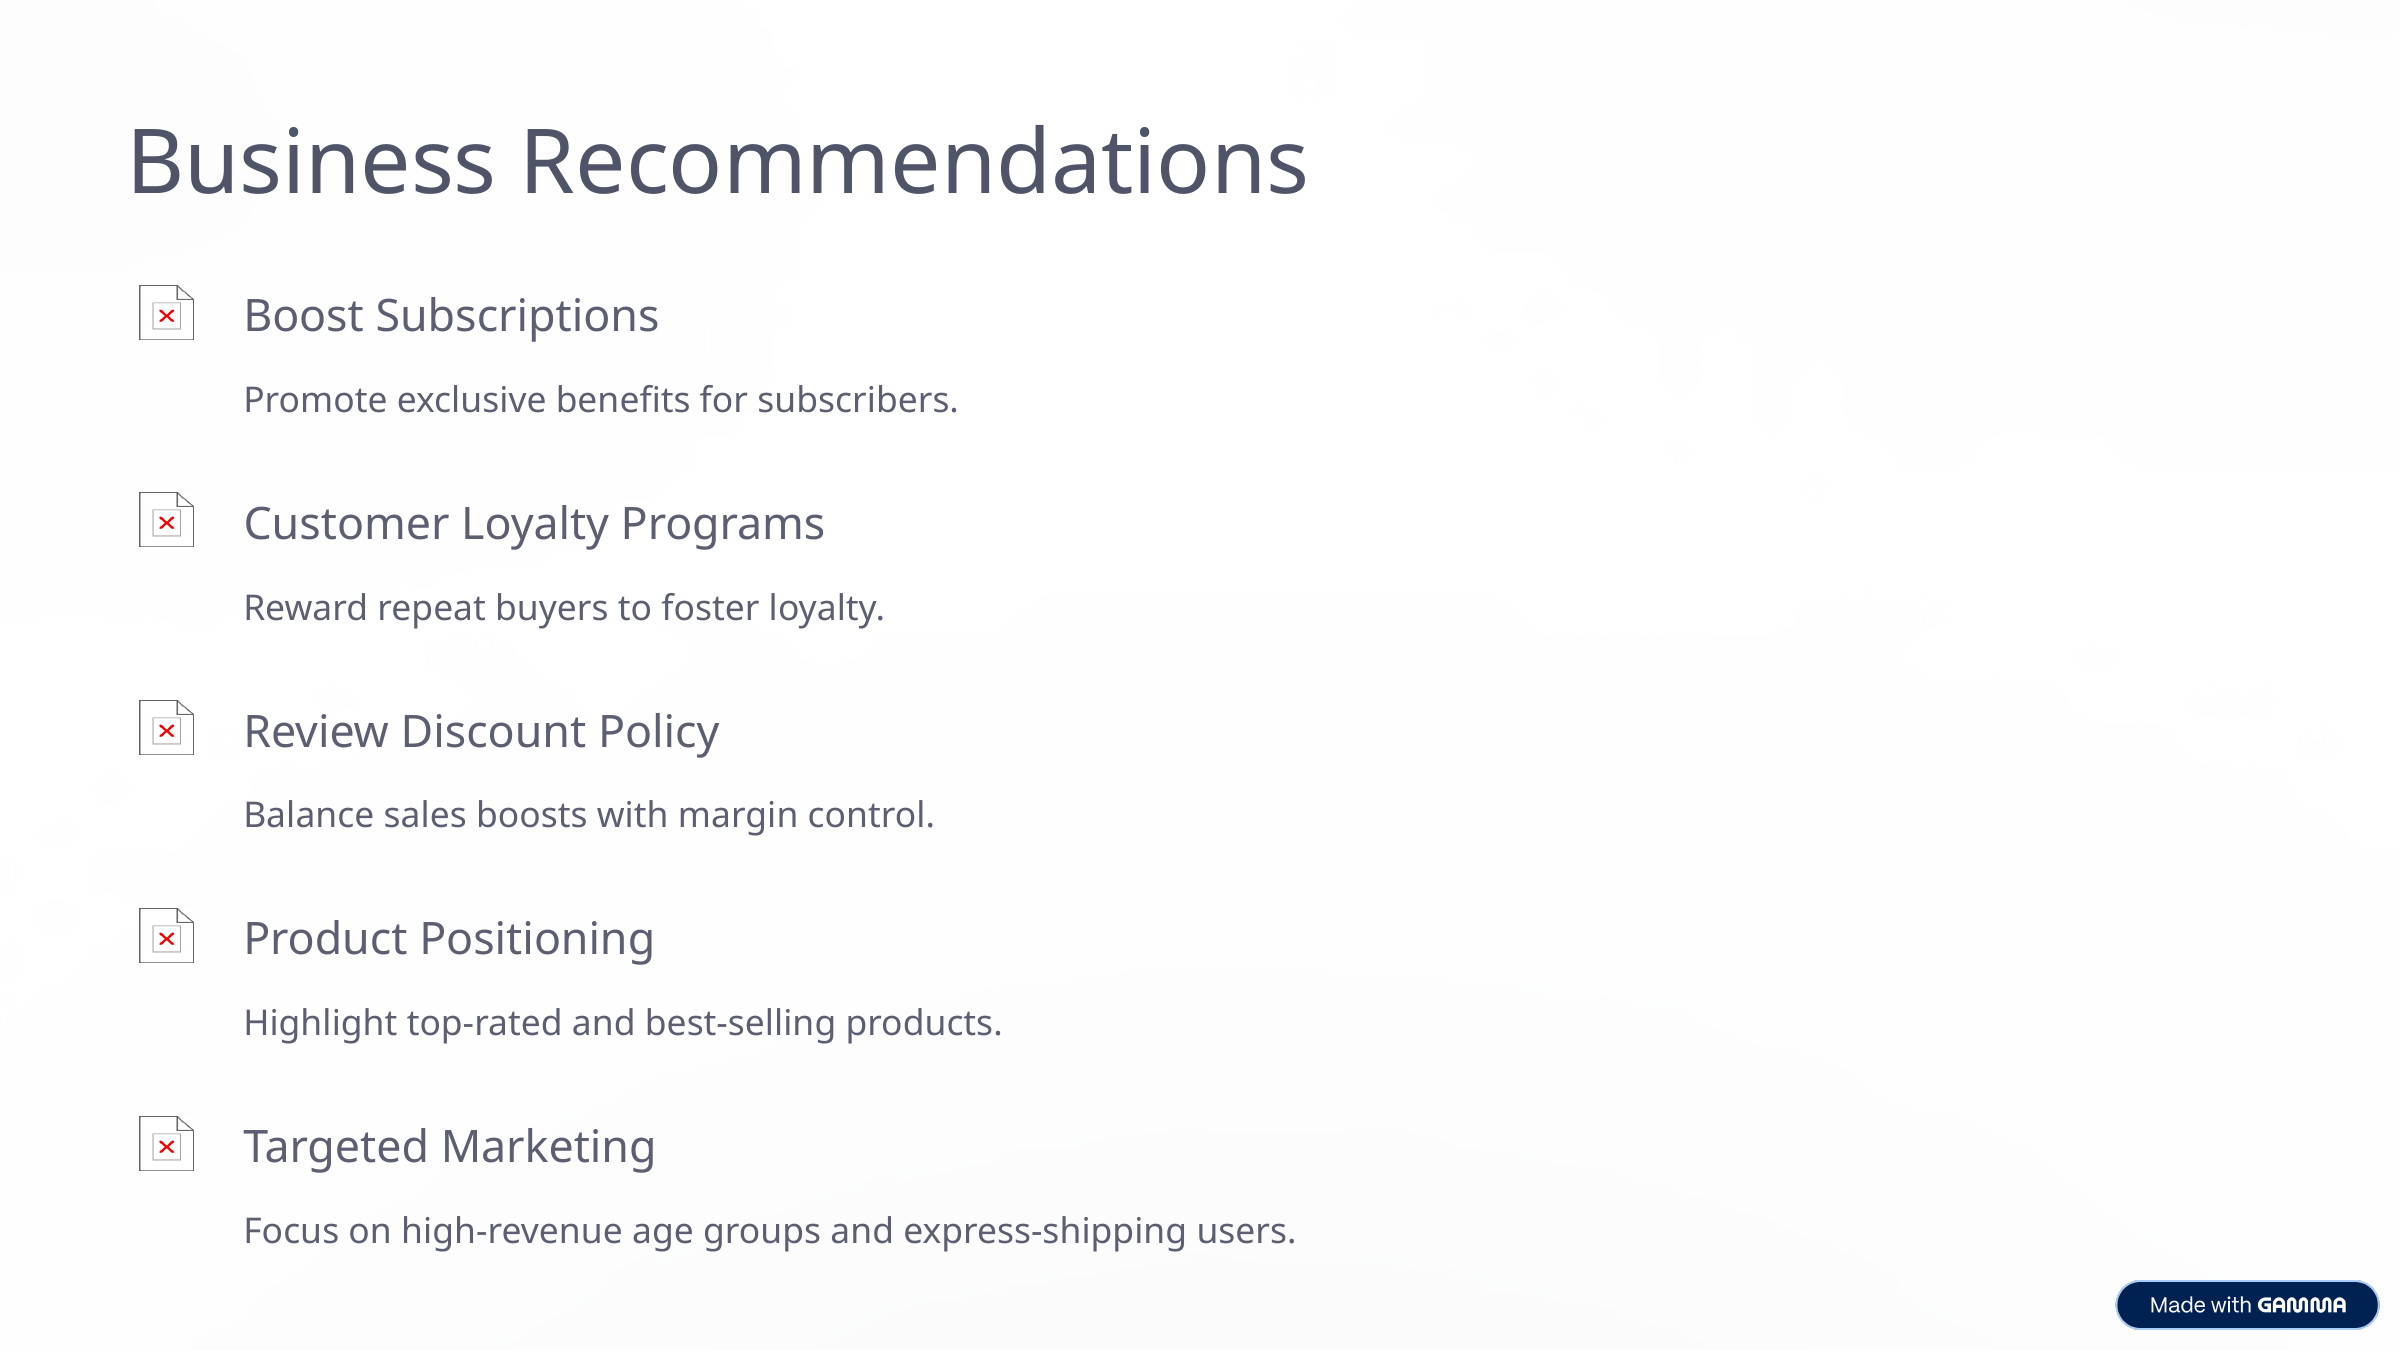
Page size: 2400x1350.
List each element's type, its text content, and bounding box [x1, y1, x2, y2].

picture [139, 492, 194, 548]
text_box Review Discount Policy [243, 699, 732, 756]
text_box Focus on high-revenue age groups and express-shipping users. [243, 1193, 2274, 1252]
picture [2106, 1271, 2389, 1339]
text_box Customer Loyalty Programs [243, 491, 836, 549]
text_box Business Recommendations [126, 99, 1327, 212]
text_box Highlight top-rated and best-selling products. [243, 985, 2274, 1044]
text_box Boost Subscriptions [243, 283, 695, 341]
text_box Balance sales boosts with margin control. [243, 777, 2274, 836]
picture [139, 285, 194, 340]
text_box Targeted Marketing [243, 1115, 695, 1172]
text_box Promote exclusive benefits for subscribers. [243, 362, 2274, 420]
text_box Reward repeat buyers to foster loyalty. [243, 569, 2274, 628]
picture [139, 700, 194, 755]
picture [139, 908, 194, 963]
text_box Product Positioning [243, 907, 695, 964]
picture [139, 1116, 194, 1171]
